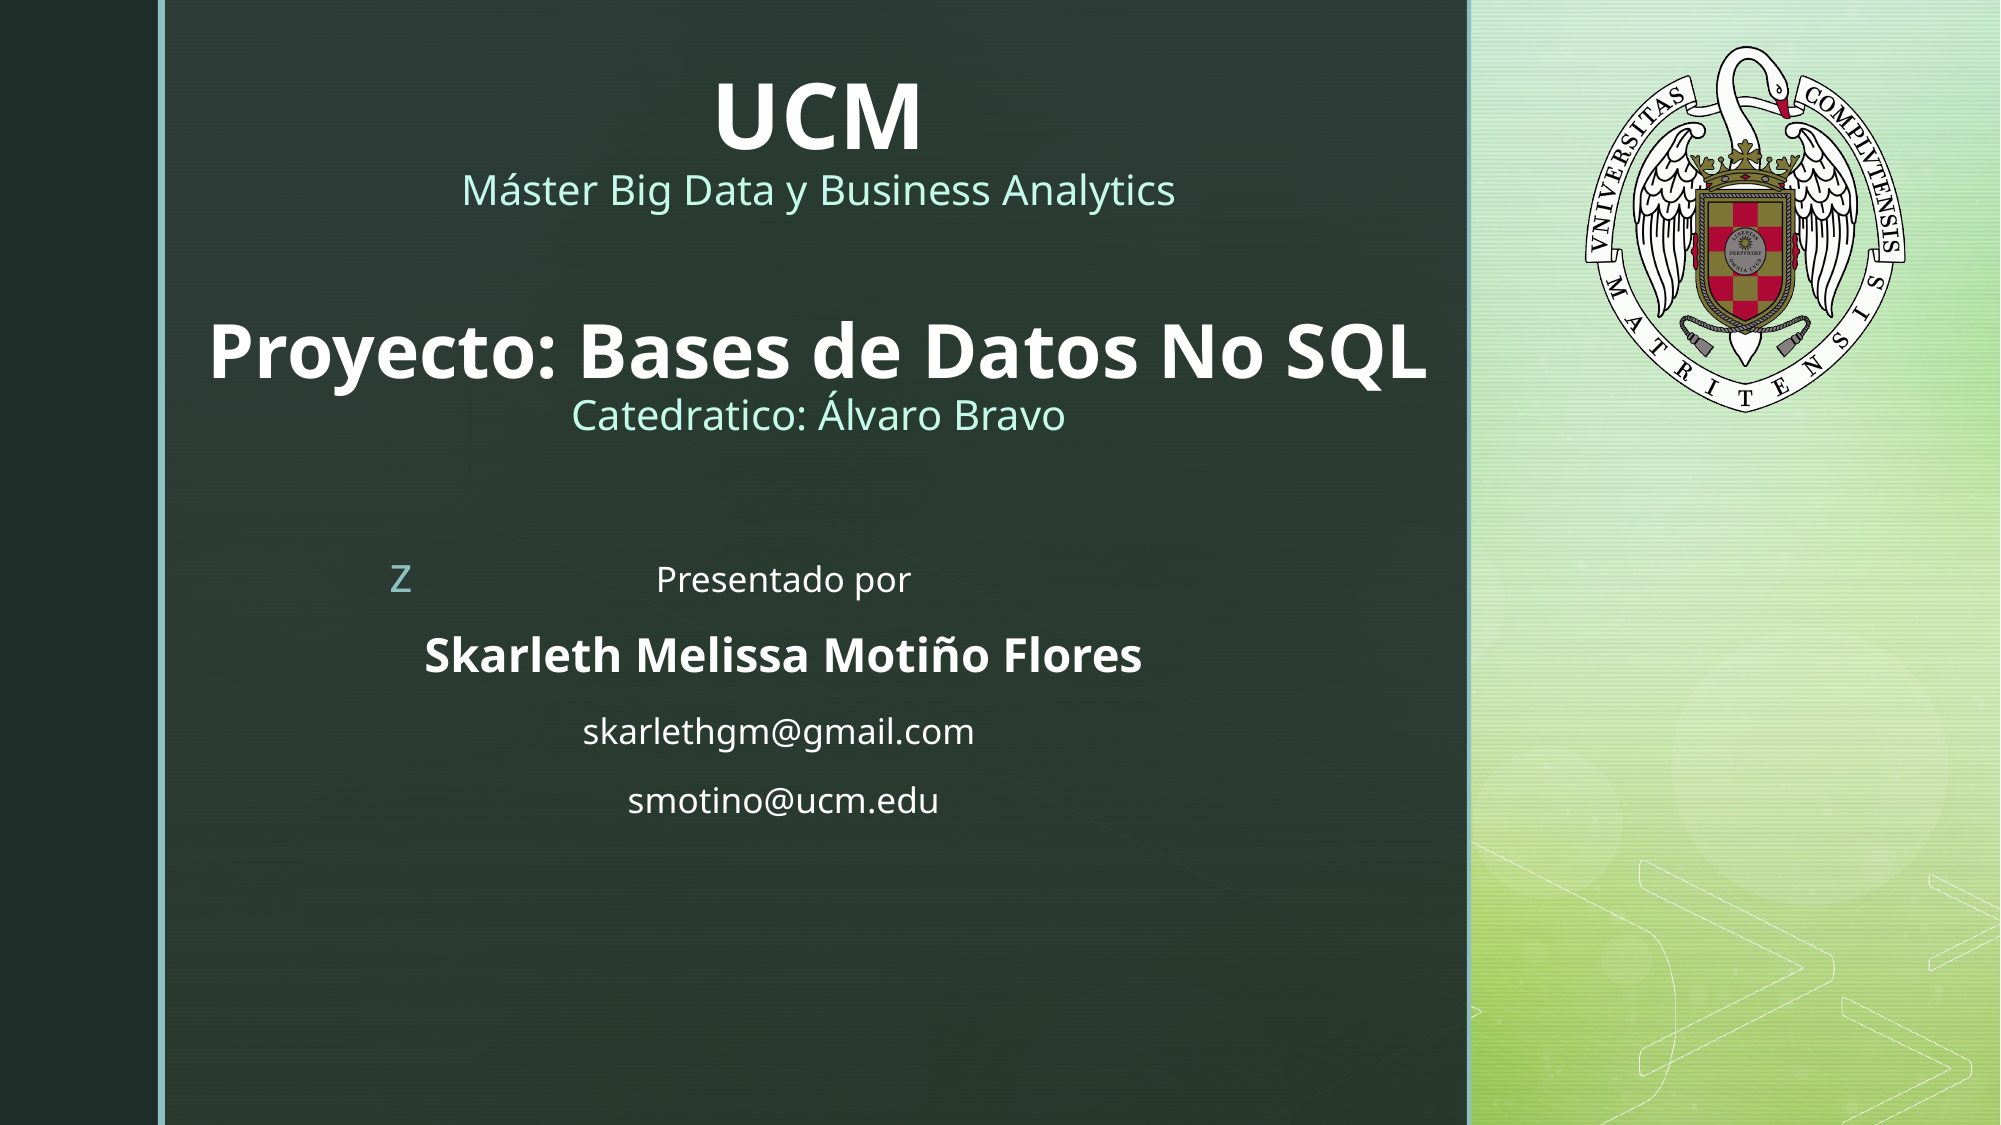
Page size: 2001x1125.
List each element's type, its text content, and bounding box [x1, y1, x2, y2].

picture [1472, 0, 2001, 1125]
title UCM Máster Big Data y Business Analytics Proyecto: Bases de Datos No SQL Catedratico: Álvaro Bravo [176, 63, 1462, 720]
subtitle Presentado por Skarleth Melissa Motiño Flores skarlethgm@gmail.com smotino@ucm.edu [383, 562, 1185, 829]
